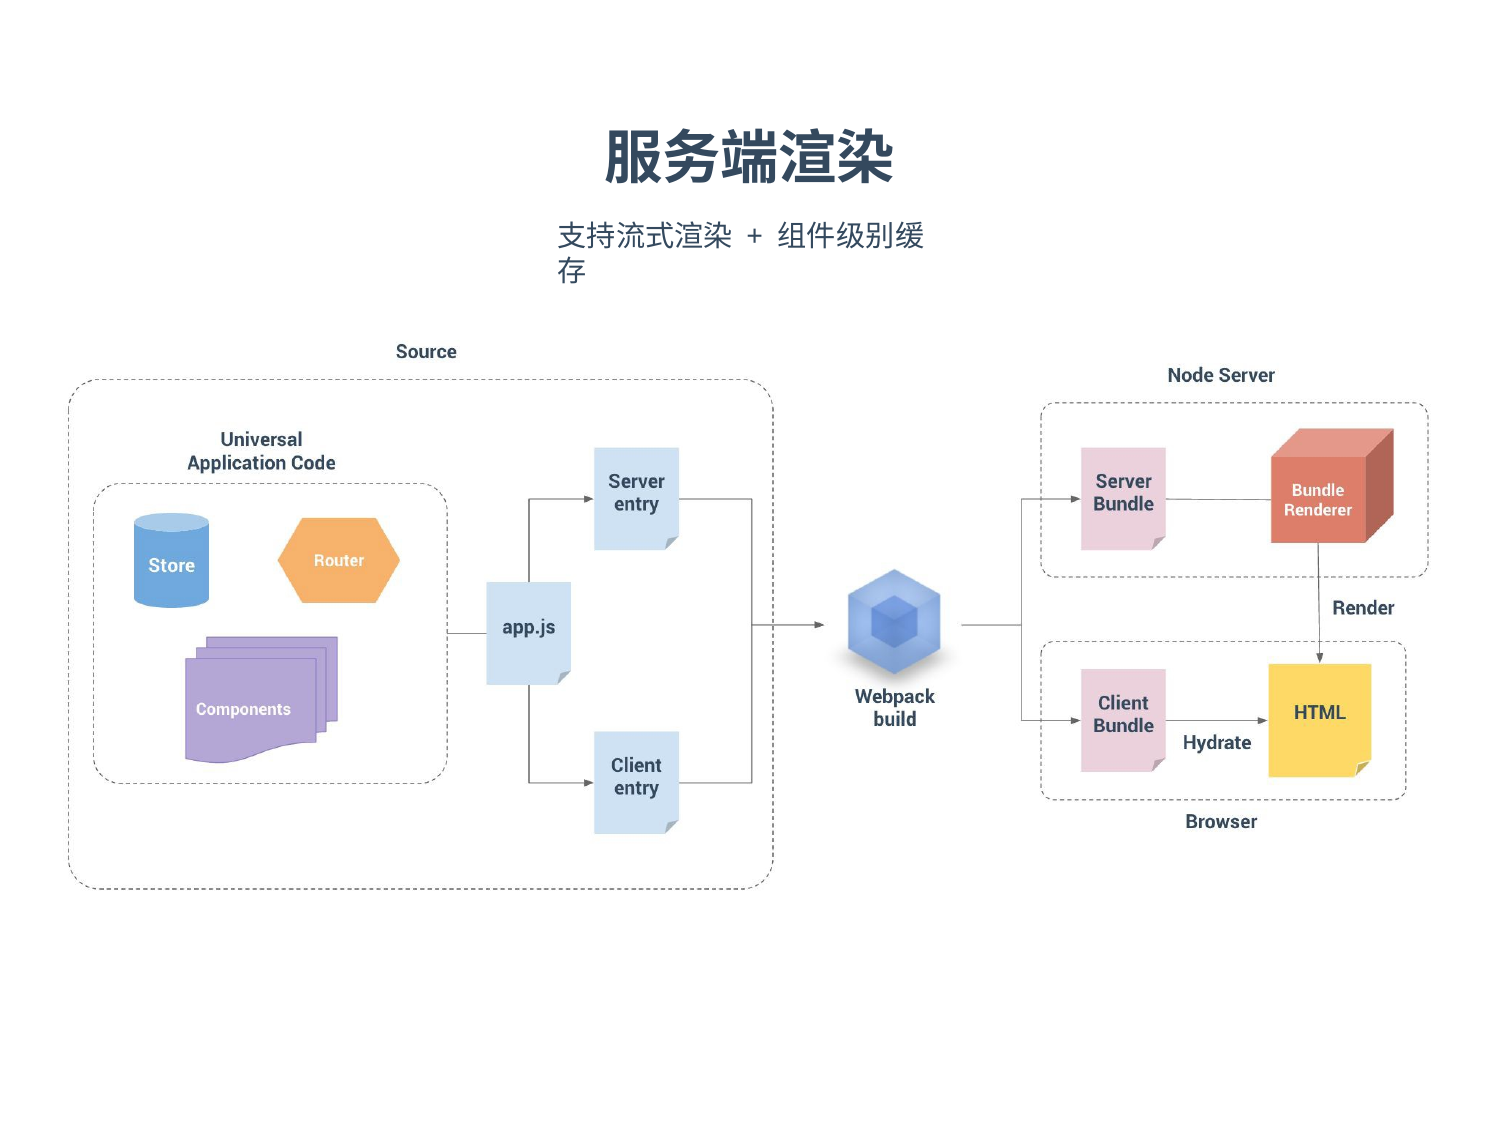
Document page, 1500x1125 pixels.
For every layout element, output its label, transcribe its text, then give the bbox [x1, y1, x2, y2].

text_box [39, 281, 1461, 934]
text_box 支持流式渲染 + 组件级别缓存 [555, 215, 945, 288]
title 服务端渲染 [602, 117, 898, 215]
